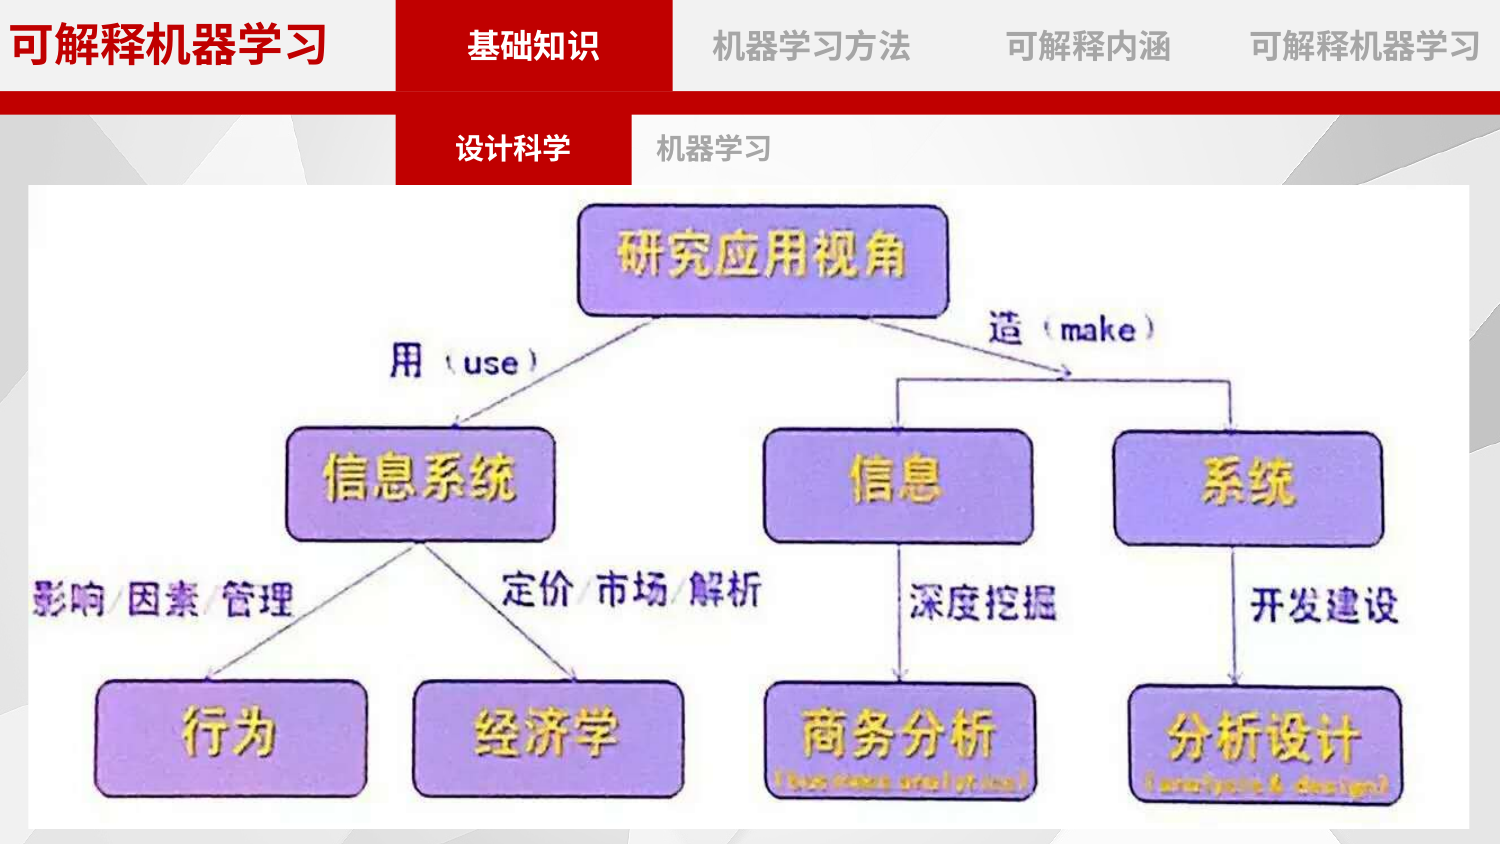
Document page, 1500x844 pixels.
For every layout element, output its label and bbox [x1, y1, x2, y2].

picture [0, 115, 1500, 844]
